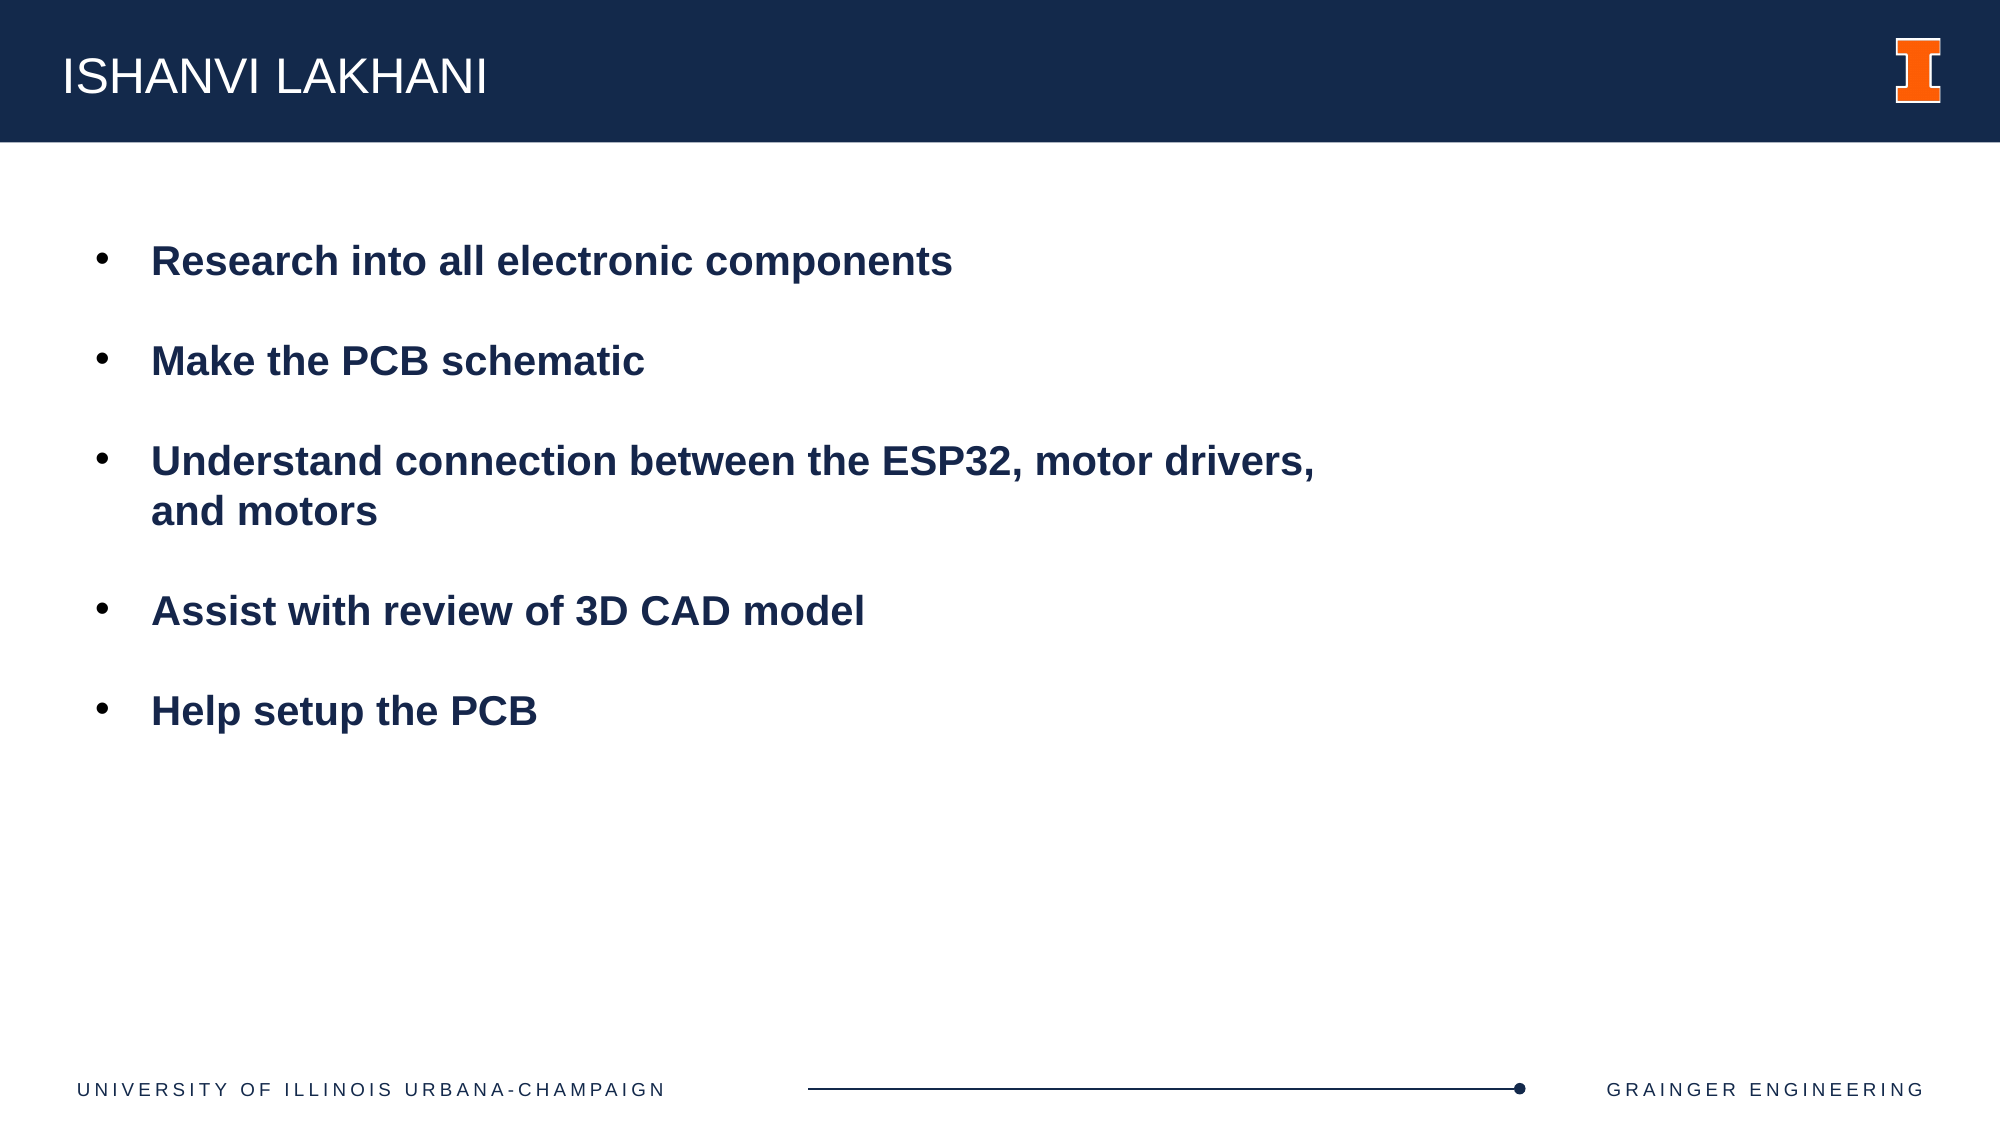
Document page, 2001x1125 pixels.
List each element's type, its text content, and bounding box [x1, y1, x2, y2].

picture [1895, 38, 1941, 103]
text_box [808, 1082, 1526, 1095]
text_box GRAINGER ENGINEERING [1531, 1070, 1938, 1108]
text_box Research into all electronic components Make the PCB schematic Understand connection between the ESP32, motor drivers, and motors Assist with review of 3D CAD model Help setup the PCB [79, 226, 1355, 968]
text_box [0, 0, 2000, 143]
text_box UNIVERSITY OF ILLINOIS URBANA-CHAMPAIGN [61, 1070, 1373, 1108]
text_box ISHANVI LAKHANI [46, 35, 1837, 111]
